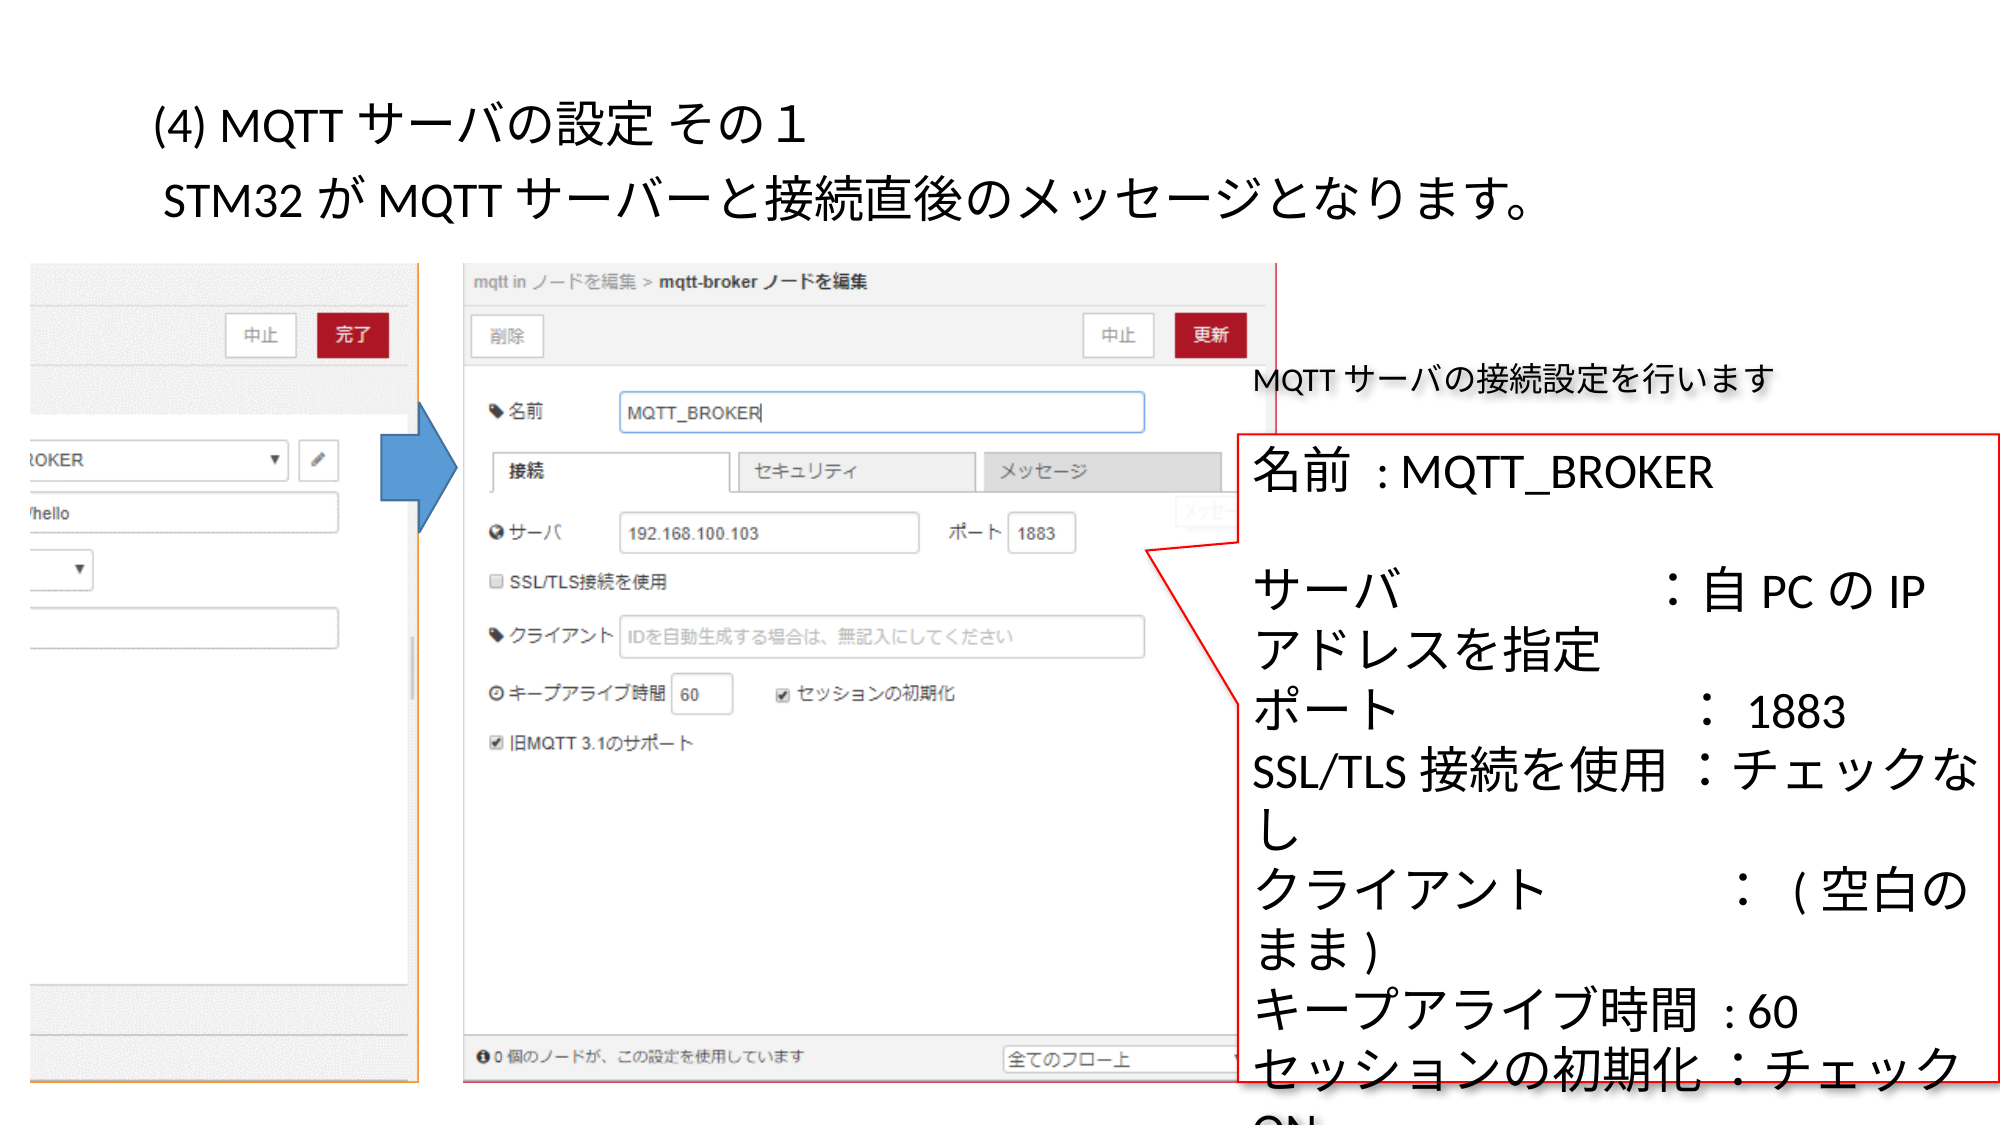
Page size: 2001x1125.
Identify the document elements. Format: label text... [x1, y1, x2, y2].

text_box MQTTサーバの接続設定を行います 名前 : MQTT_BROKER サーバ ：自PCのIPアドレスを指定 ポート ：1883 SSL/TLS接続を使用 ：チェックなし クライアント ： (空白のまま) キープアライブ時間 : 60 セッションの初期化 ：チェックON [1236, 433, 2000, 1084]
text_box [419, 401, 458, 534]
picture [30, 263, 419, 1083]
picture [463, 263, 1277, 1083]
text_box (4) MQTTサーバの設定 その１ STM32がMQTTサーバーと接続直後のメッセージとなります。 [137, 91, 1963, 534]
